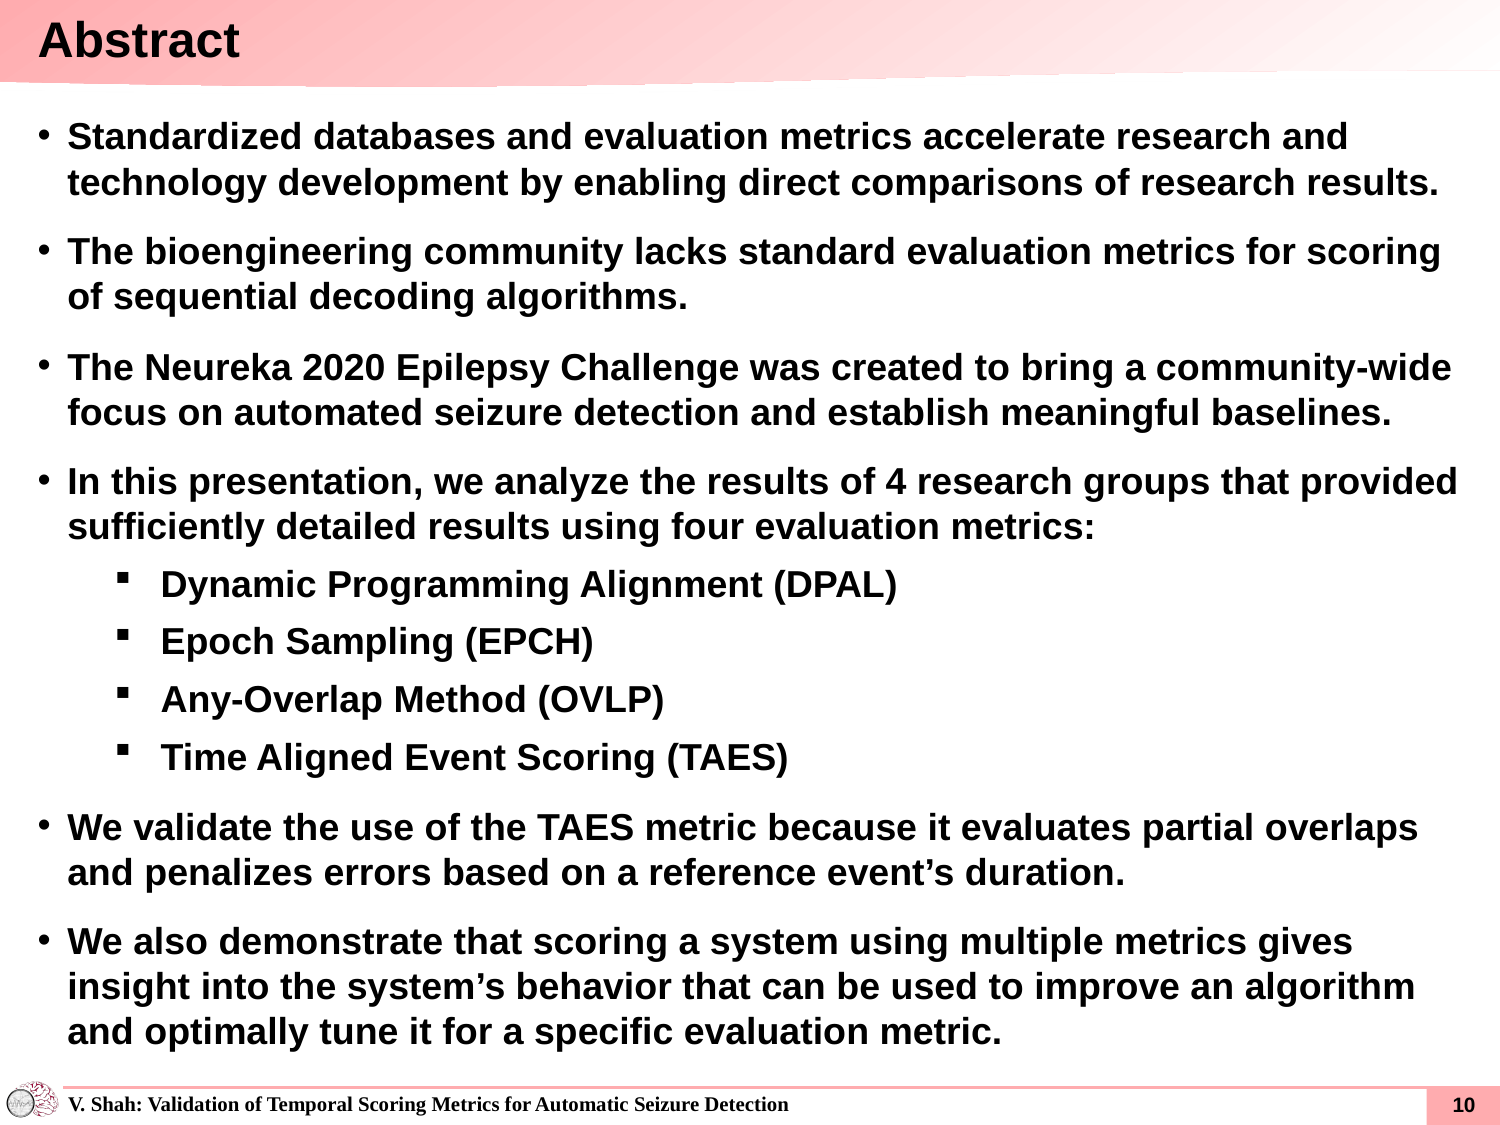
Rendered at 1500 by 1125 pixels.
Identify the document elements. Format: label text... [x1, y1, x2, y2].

text_box Standardized databases and evaluation metrics accelerate research and technology development by enabling direct comparisons of research results. The bioengineering community lacks standard evaluation metrics for scoring of sequential decoding algorithms. The Neureka 2020 Epilepsy Challenge was created to bring a community-wide focus on automated seizure detection and establish meaningful baselines. In this presentation, we analyze the results of 4 research groups that provided sufficiently detailed results using four evaluation metrics: Dynamic Programming Alignment (DPAL) Epoch Sampling (EPCH) Any-Overlap Method (OVLP) Time Aligned Event Scoring (TAES) We validate the use of the TAES metric because it evaluates partial overlaps and penalizes errors based on a reference event’s duration. We also demonstrate that scoring a system using multiple metrics gives insight into the system’s behavior that can be used to improve an algorithm and optimally tune it for a specific evaluation metric. [37, 112, 1463, 1088]
picture [6, 1081, 59, 1118]
title Abstract [37, 0, 1463, 75]
